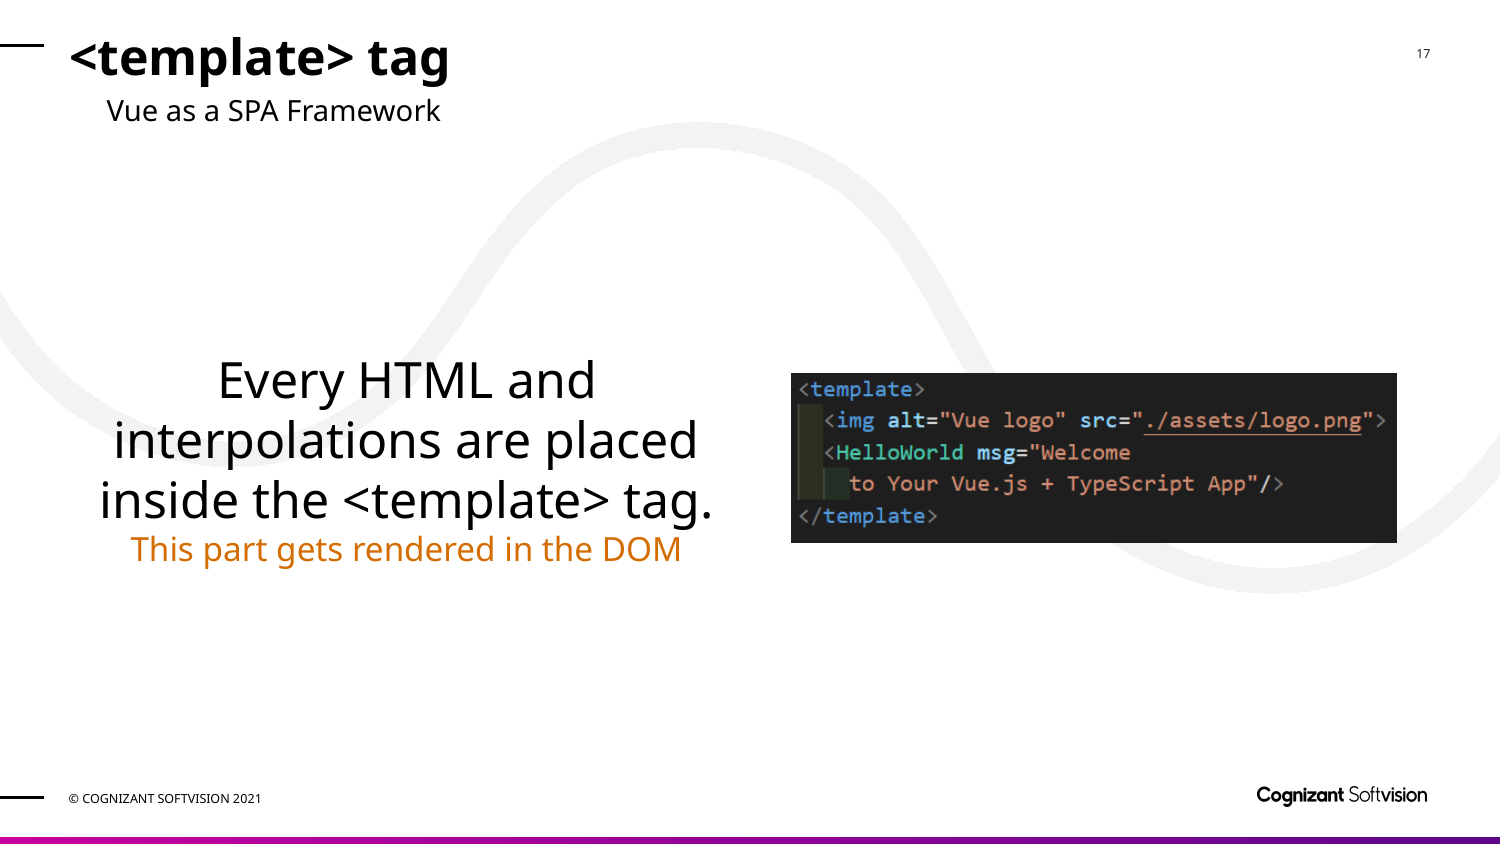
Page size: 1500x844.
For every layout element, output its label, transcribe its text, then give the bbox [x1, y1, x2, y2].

picture [0, 0, 1500, 844]
subtitle Vue as a SPA Framework [69, 89, 1432, 132]
list Every HTML and interpolations are placed inside the <template> tag. This part gets rendered in the DOM [69, 158, 745, 759]
title <template> tag [69, 28, 1272, 82]
